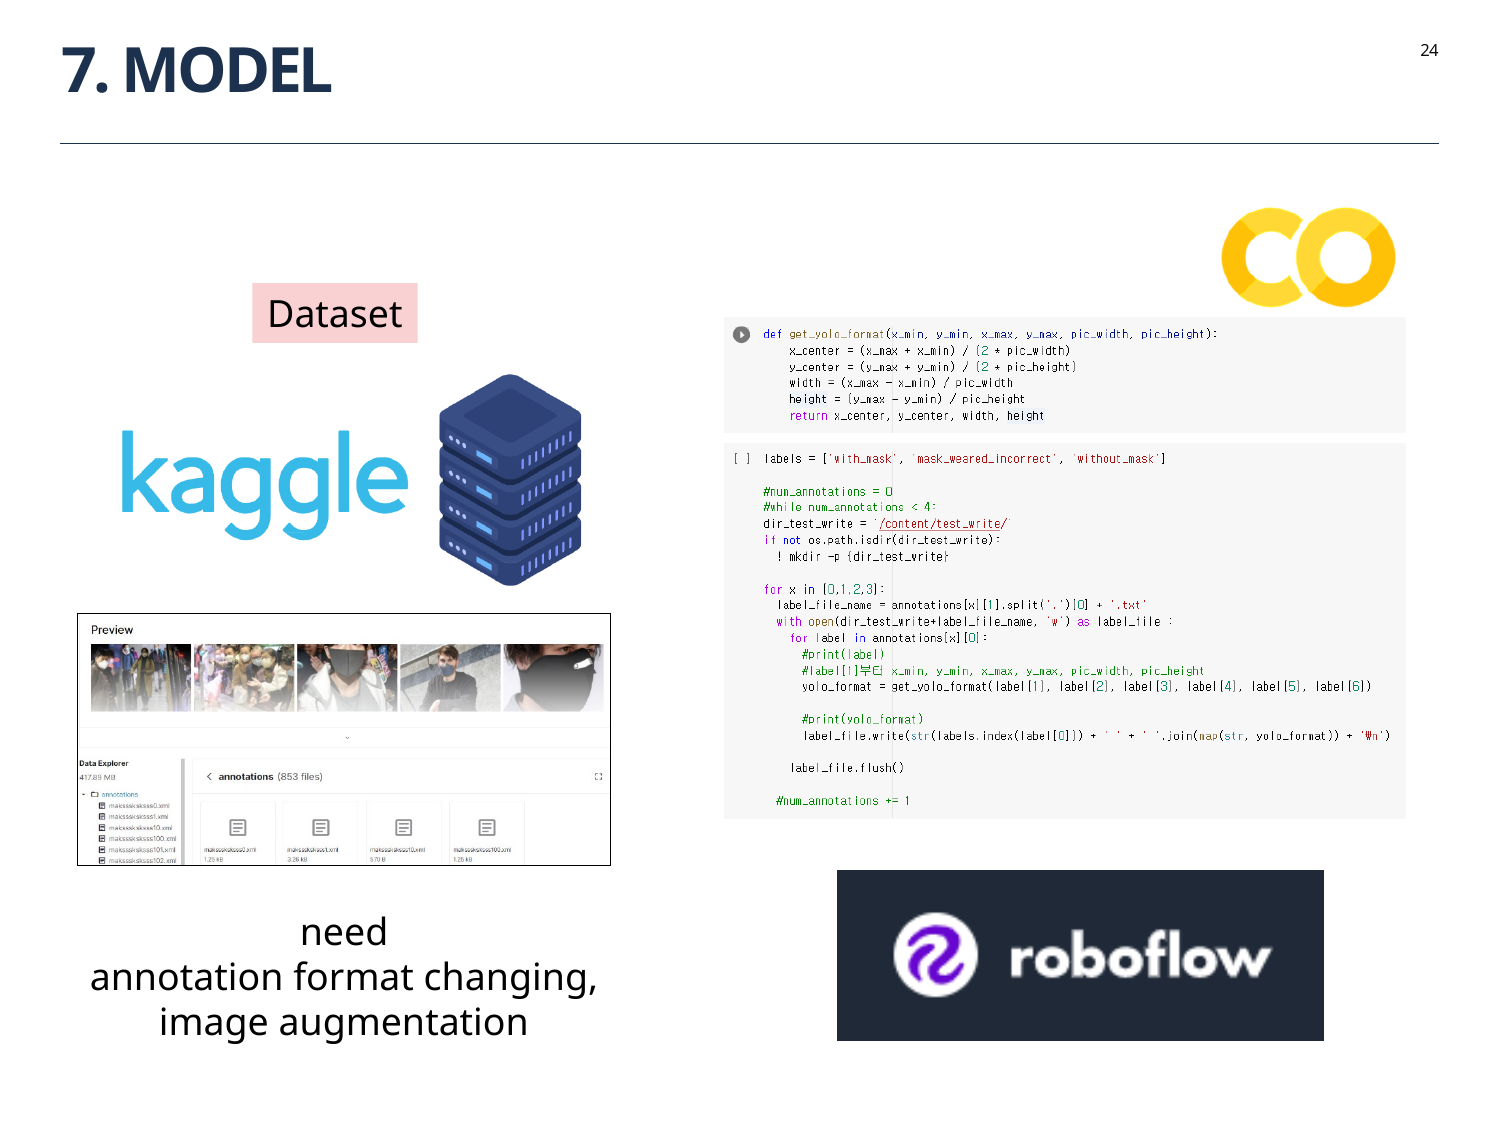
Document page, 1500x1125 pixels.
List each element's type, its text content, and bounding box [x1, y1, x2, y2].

picture [721, 142, 1423, 820]
picture [77, 313, 612, 866]
picture [837, 870, 1324, 1041]
title 7. MODEL [46, 19, 407, 115]
text_box 24 [1193, 32, 1454, 70]
text_box Dataset [252, 283, 418, 311]
text_box need annotation format changing, image augmentation [75, 900, 614, 1050]
